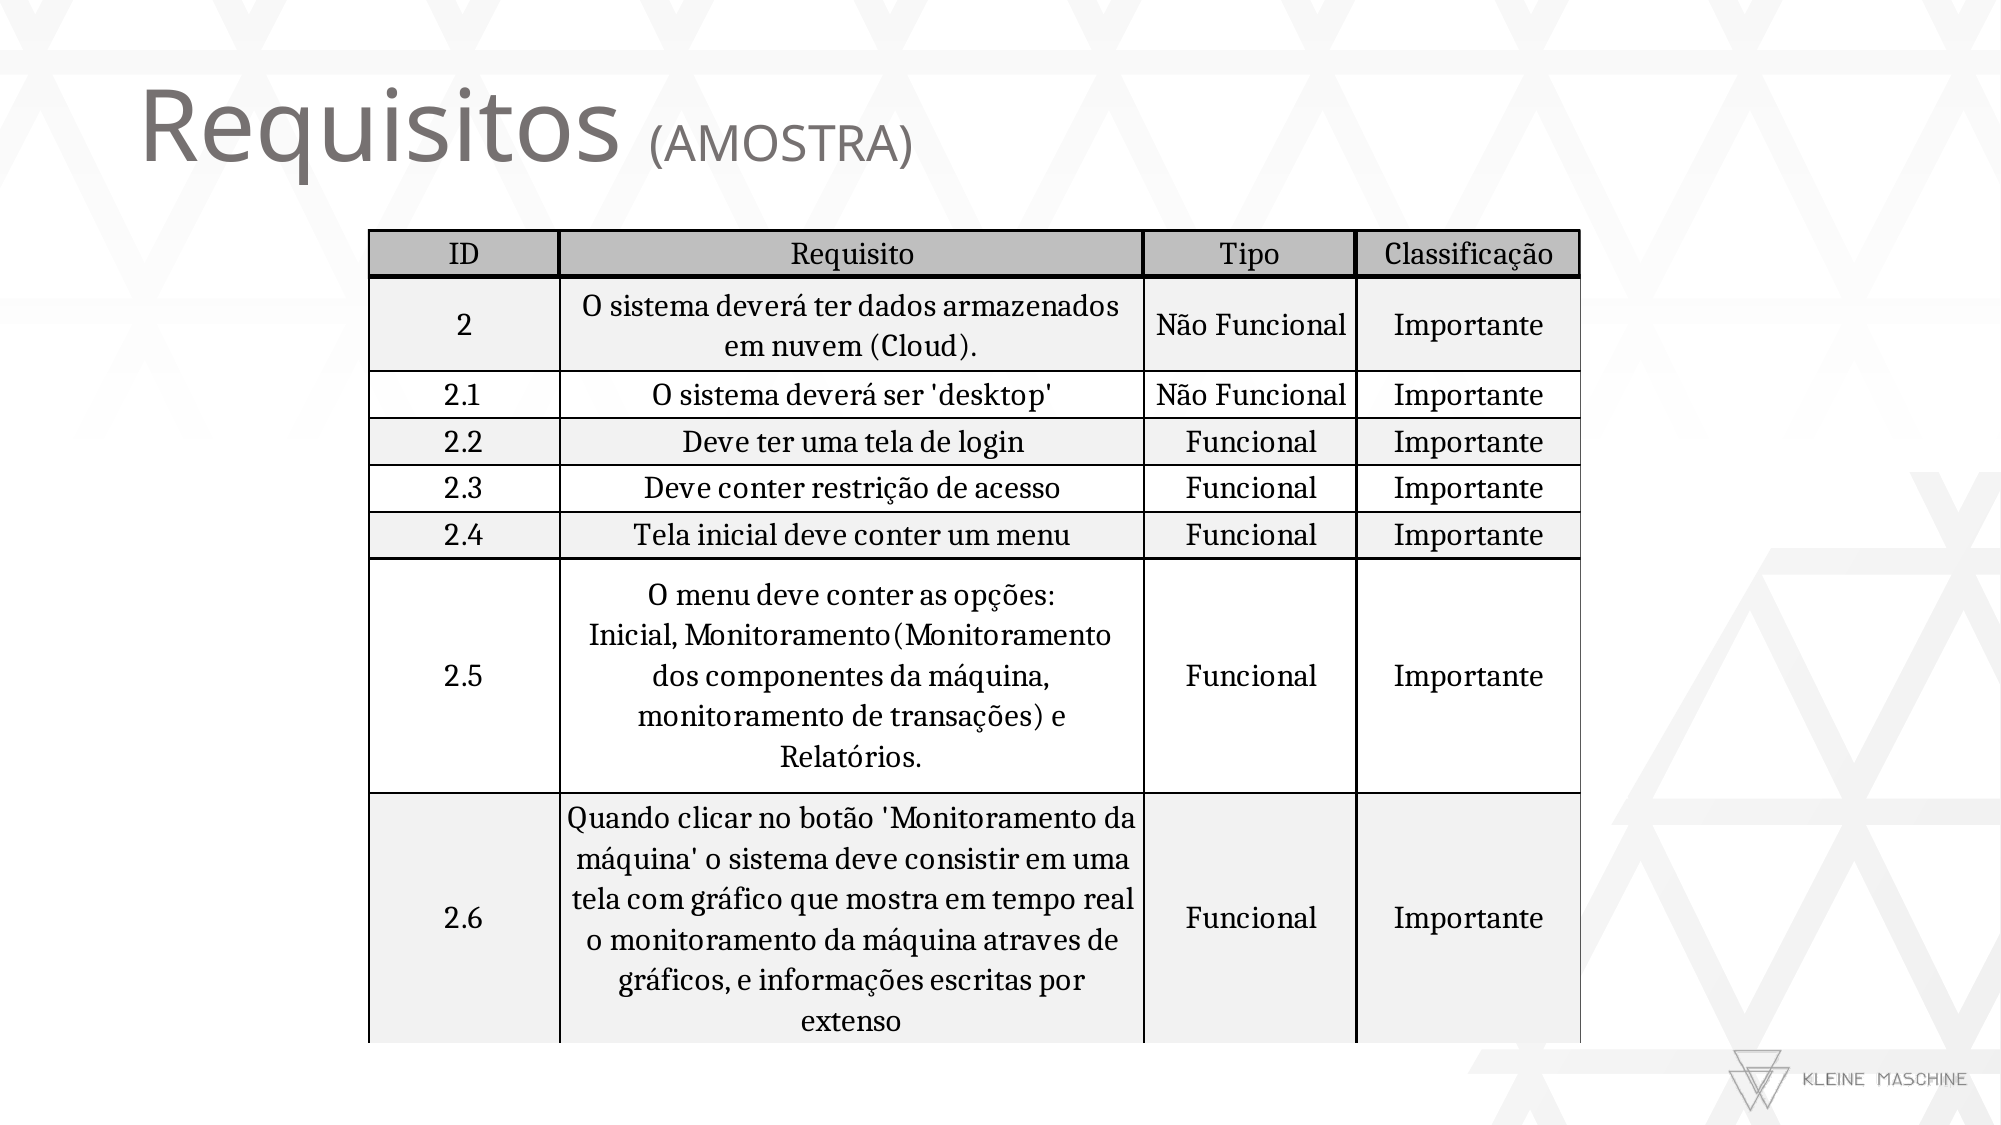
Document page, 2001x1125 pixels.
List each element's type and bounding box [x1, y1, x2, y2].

text_box [0, 0, 2000, 1125]
picture [367, 229, 1583, 1046]
picture [1720, 1043, 1978, 1114]
